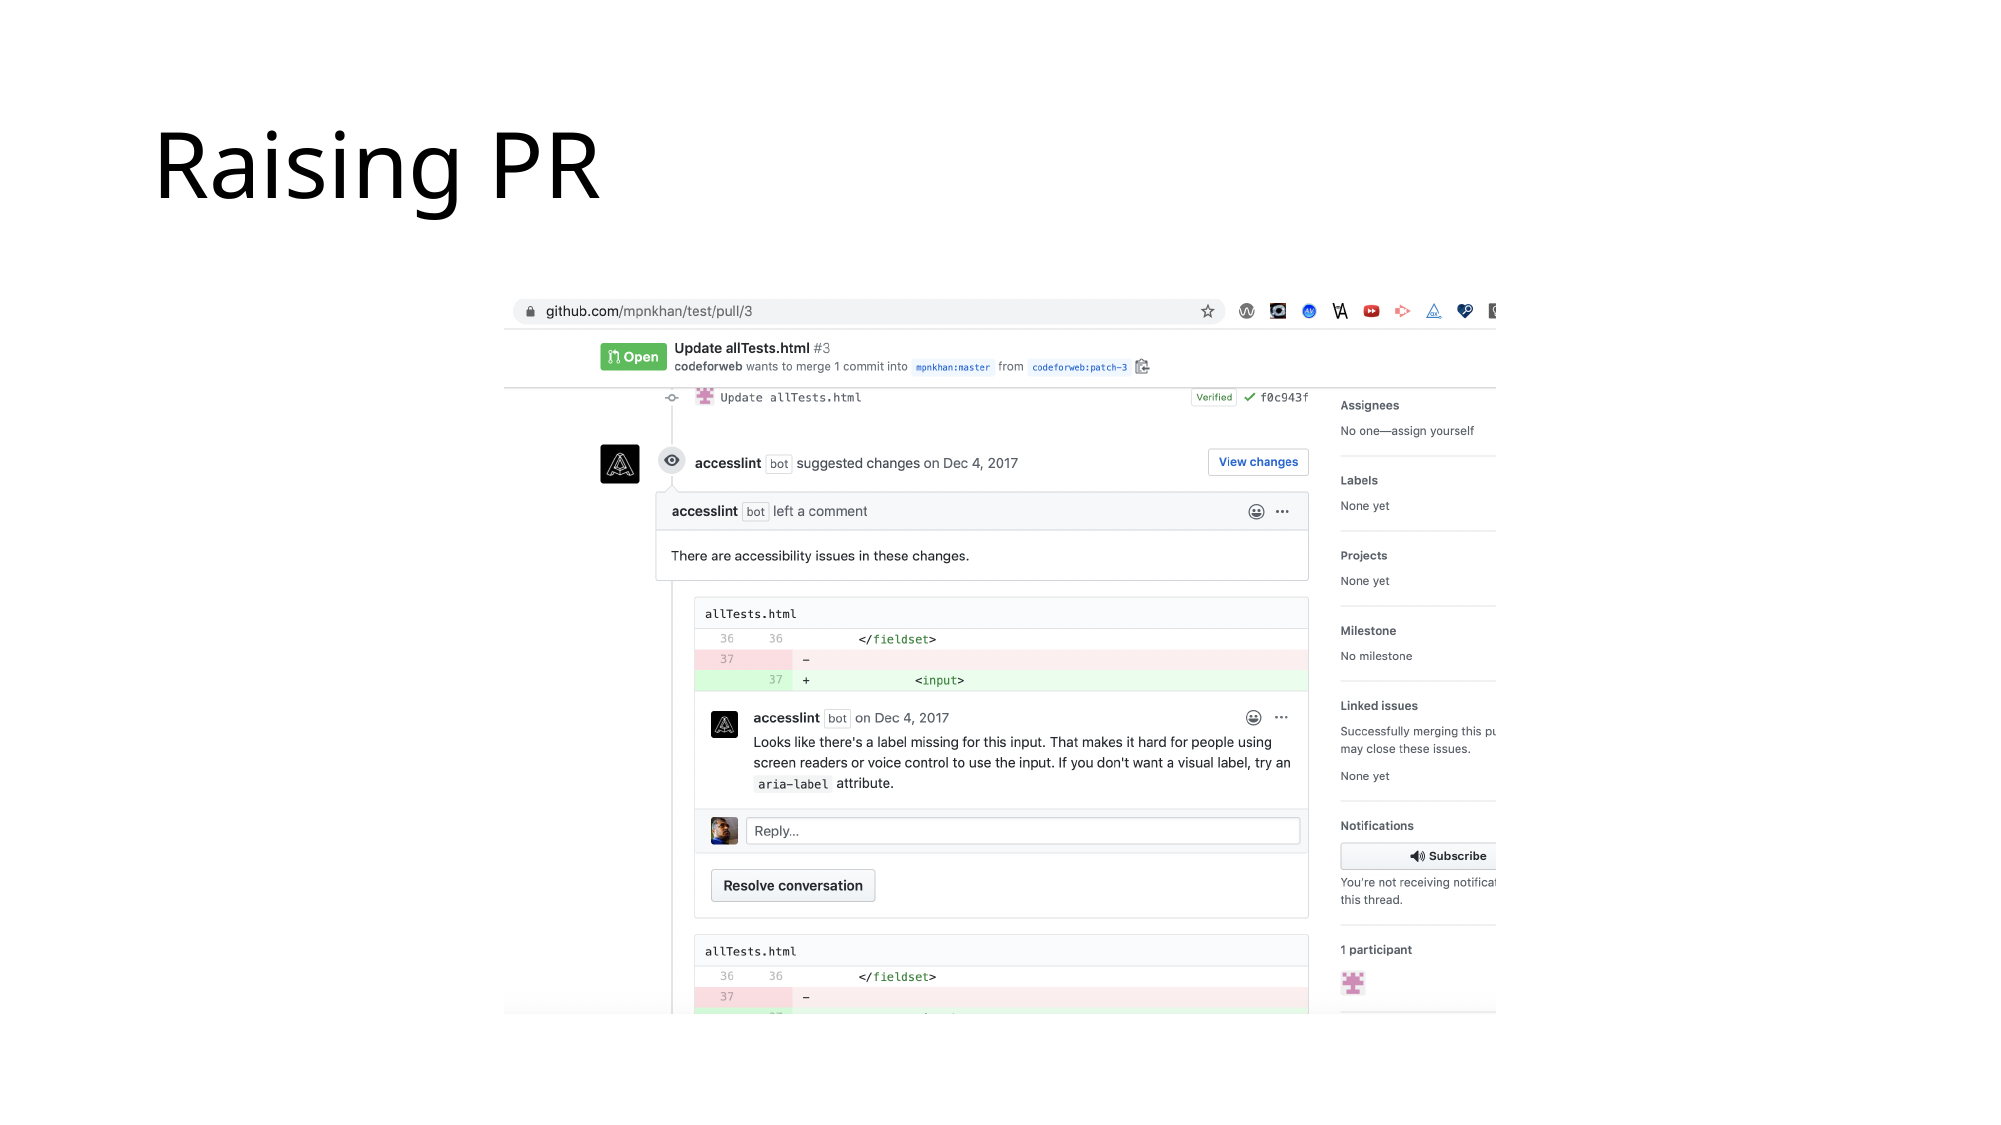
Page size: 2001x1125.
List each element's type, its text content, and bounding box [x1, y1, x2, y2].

title Raising PR [137, 59, 1863, 278]
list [504, 299, 1496, 1014]
